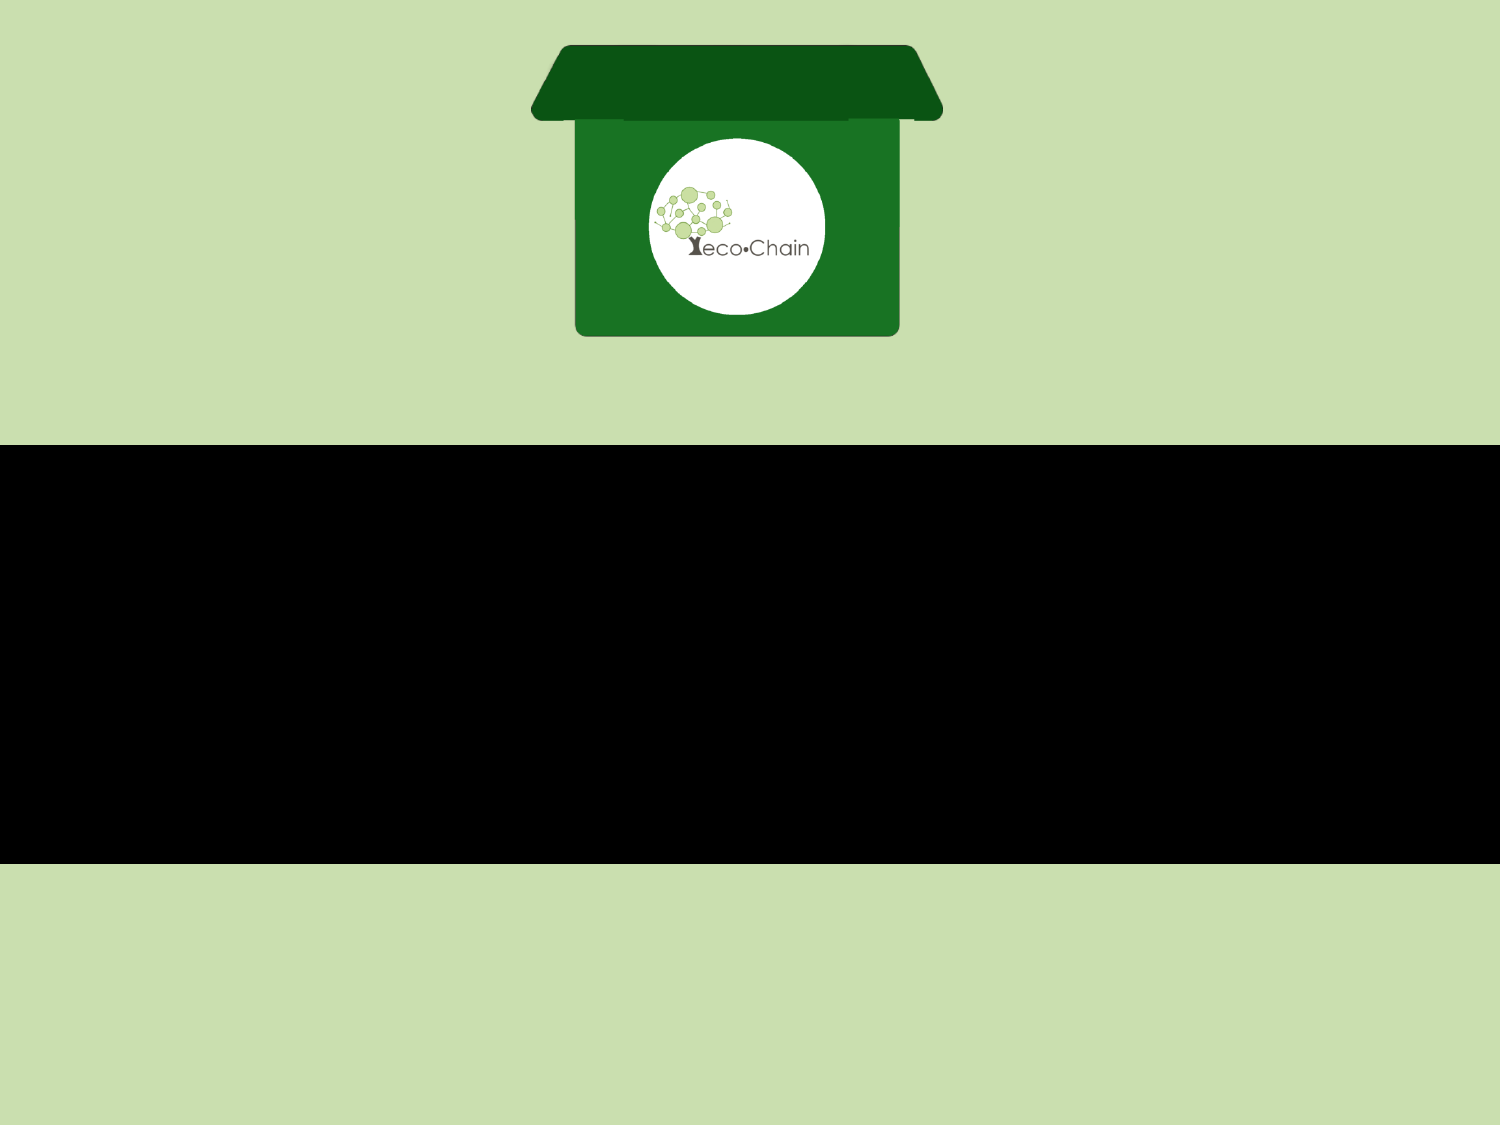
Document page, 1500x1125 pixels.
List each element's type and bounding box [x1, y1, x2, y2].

text_box [0, 444, 1500, 865]
picture [531, 0, 944, 383]
